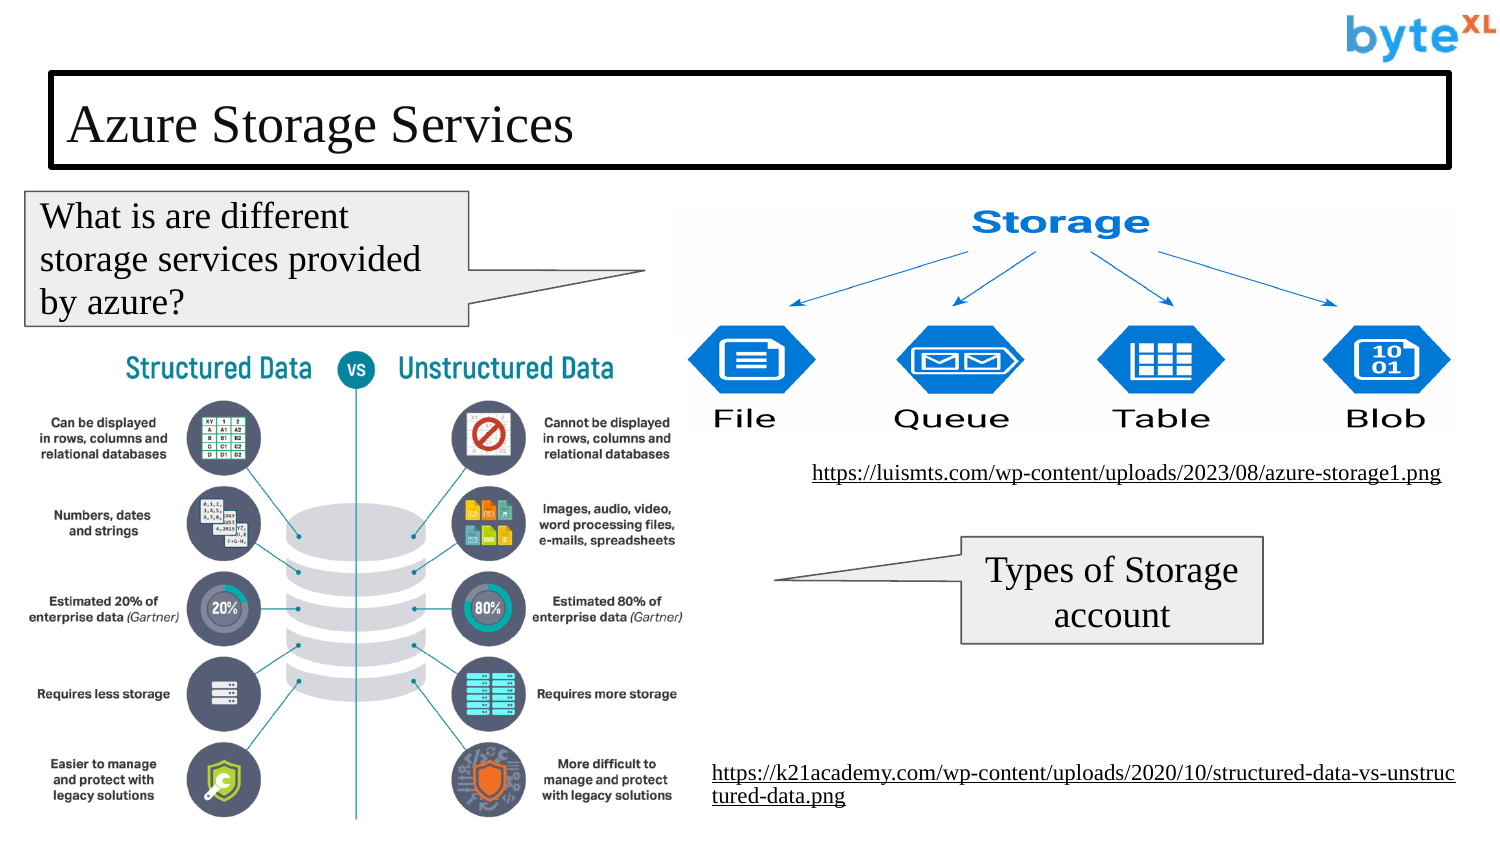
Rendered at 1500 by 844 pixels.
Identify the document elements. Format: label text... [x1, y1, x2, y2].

text_box Types of Storage account [774, 536, 1264, 644]
title Azure Storage Services [51, 72, 1449, 167]
picture [1332, 0, 1500, 65]
text_box What is are different storage services provided by azure? [24, 191, 645, 327]
text_box https://k21academy.com/wp-content/uploads/2020/10/structured-data-vs-unstructured-data.png [696, 742, 1476, 828]
text_box https://luismts.com/wp-content/uploads/2023/08/azure-storage1.png [797, 443, 1460, 499]
picture [24, 203, 1460, 829]
